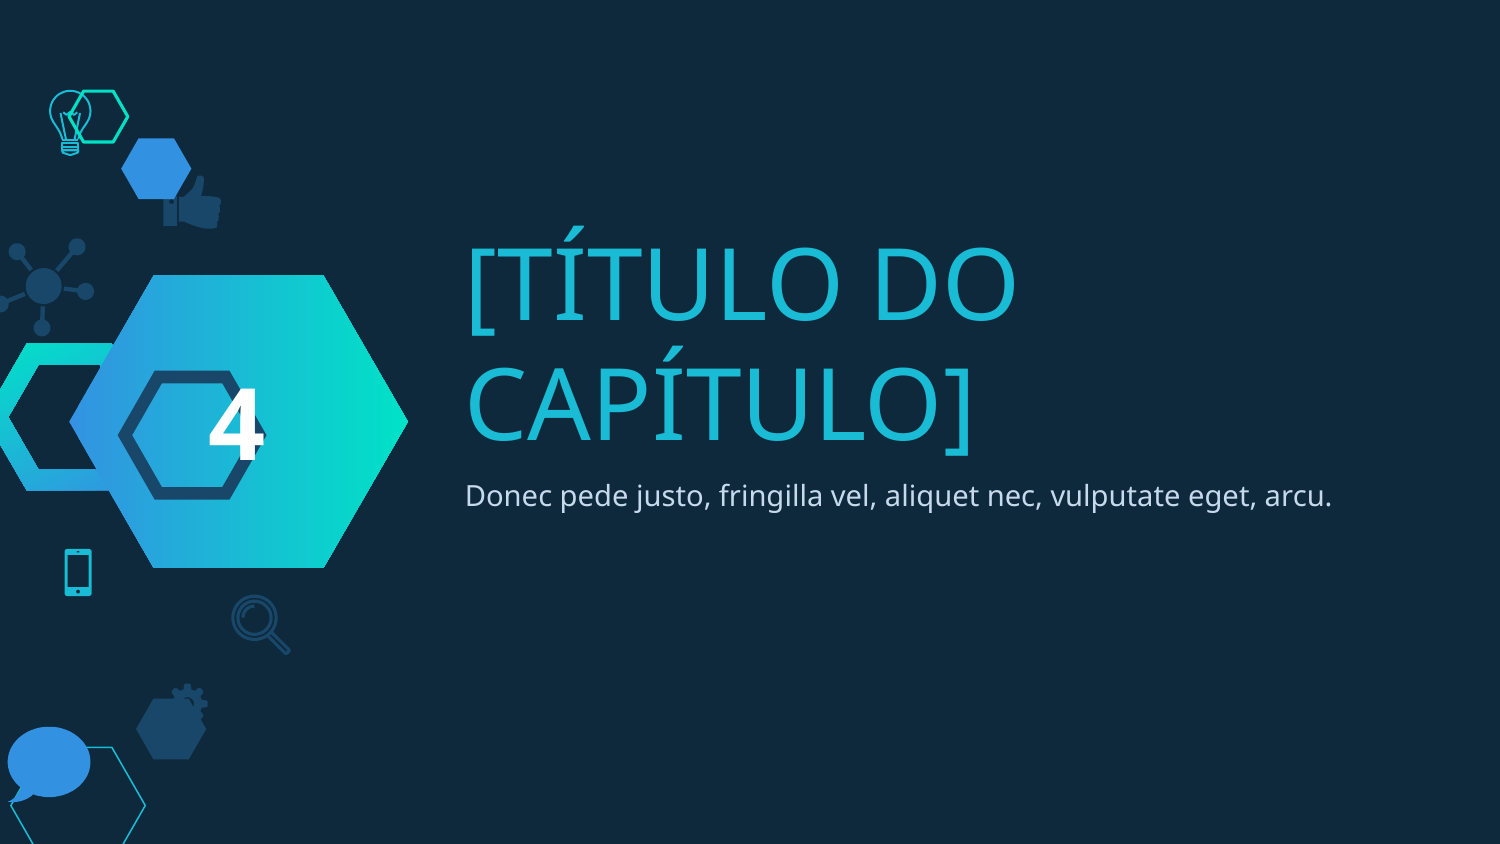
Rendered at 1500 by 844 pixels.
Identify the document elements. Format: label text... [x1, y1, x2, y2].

text_box [TÍTULO DO CAPÍTULO] [450, 284, 1375, 462]
text_box Donec pede justo, fringilla vel, aliquet nec, vulputate eget, arcu. [450, 462, 1385, 592]
text_box 4 [67, 274, 407, 566]
